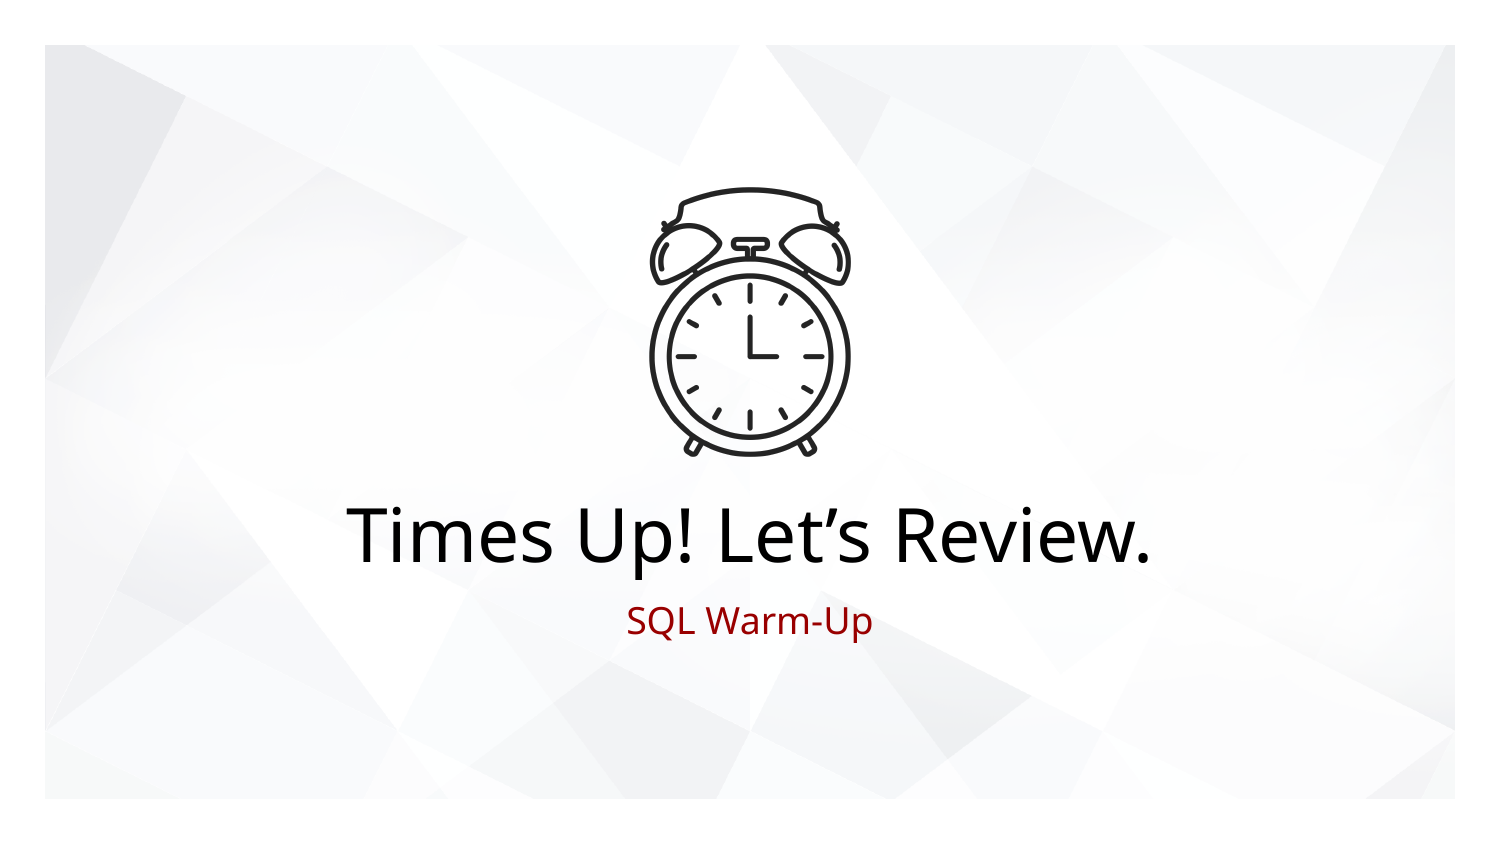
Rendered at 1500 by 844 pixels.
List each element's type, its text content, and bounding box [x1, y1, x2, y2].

picture [45, 45, 1455, 799]
text_box SQL Warm-Up [423, 582, 1077, 723]
